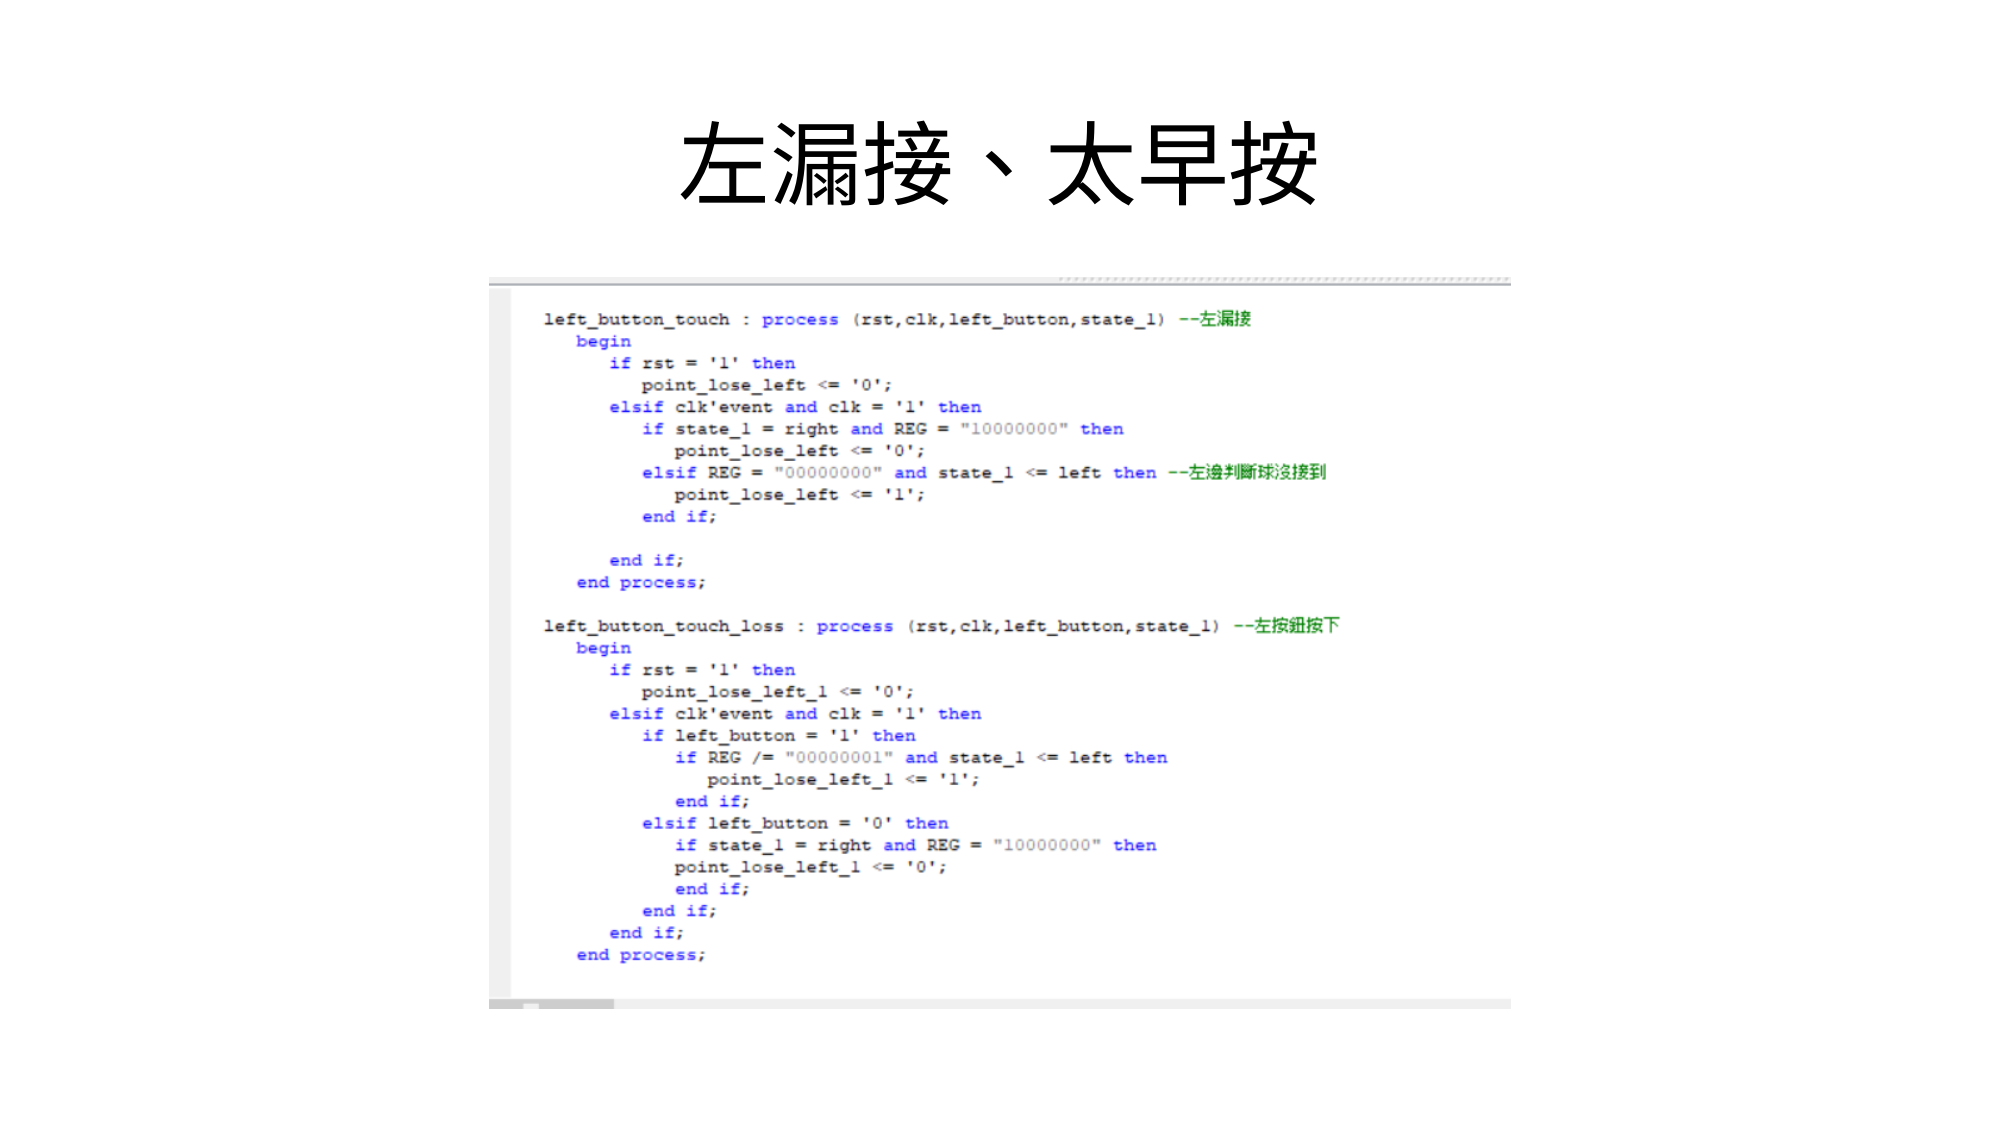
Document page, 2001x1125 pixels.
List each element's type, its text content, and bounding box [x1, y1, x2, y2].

title 左漏接、太早按 [137, 59, 1863, 278]
picture [489, 277, 1511, 1009]
